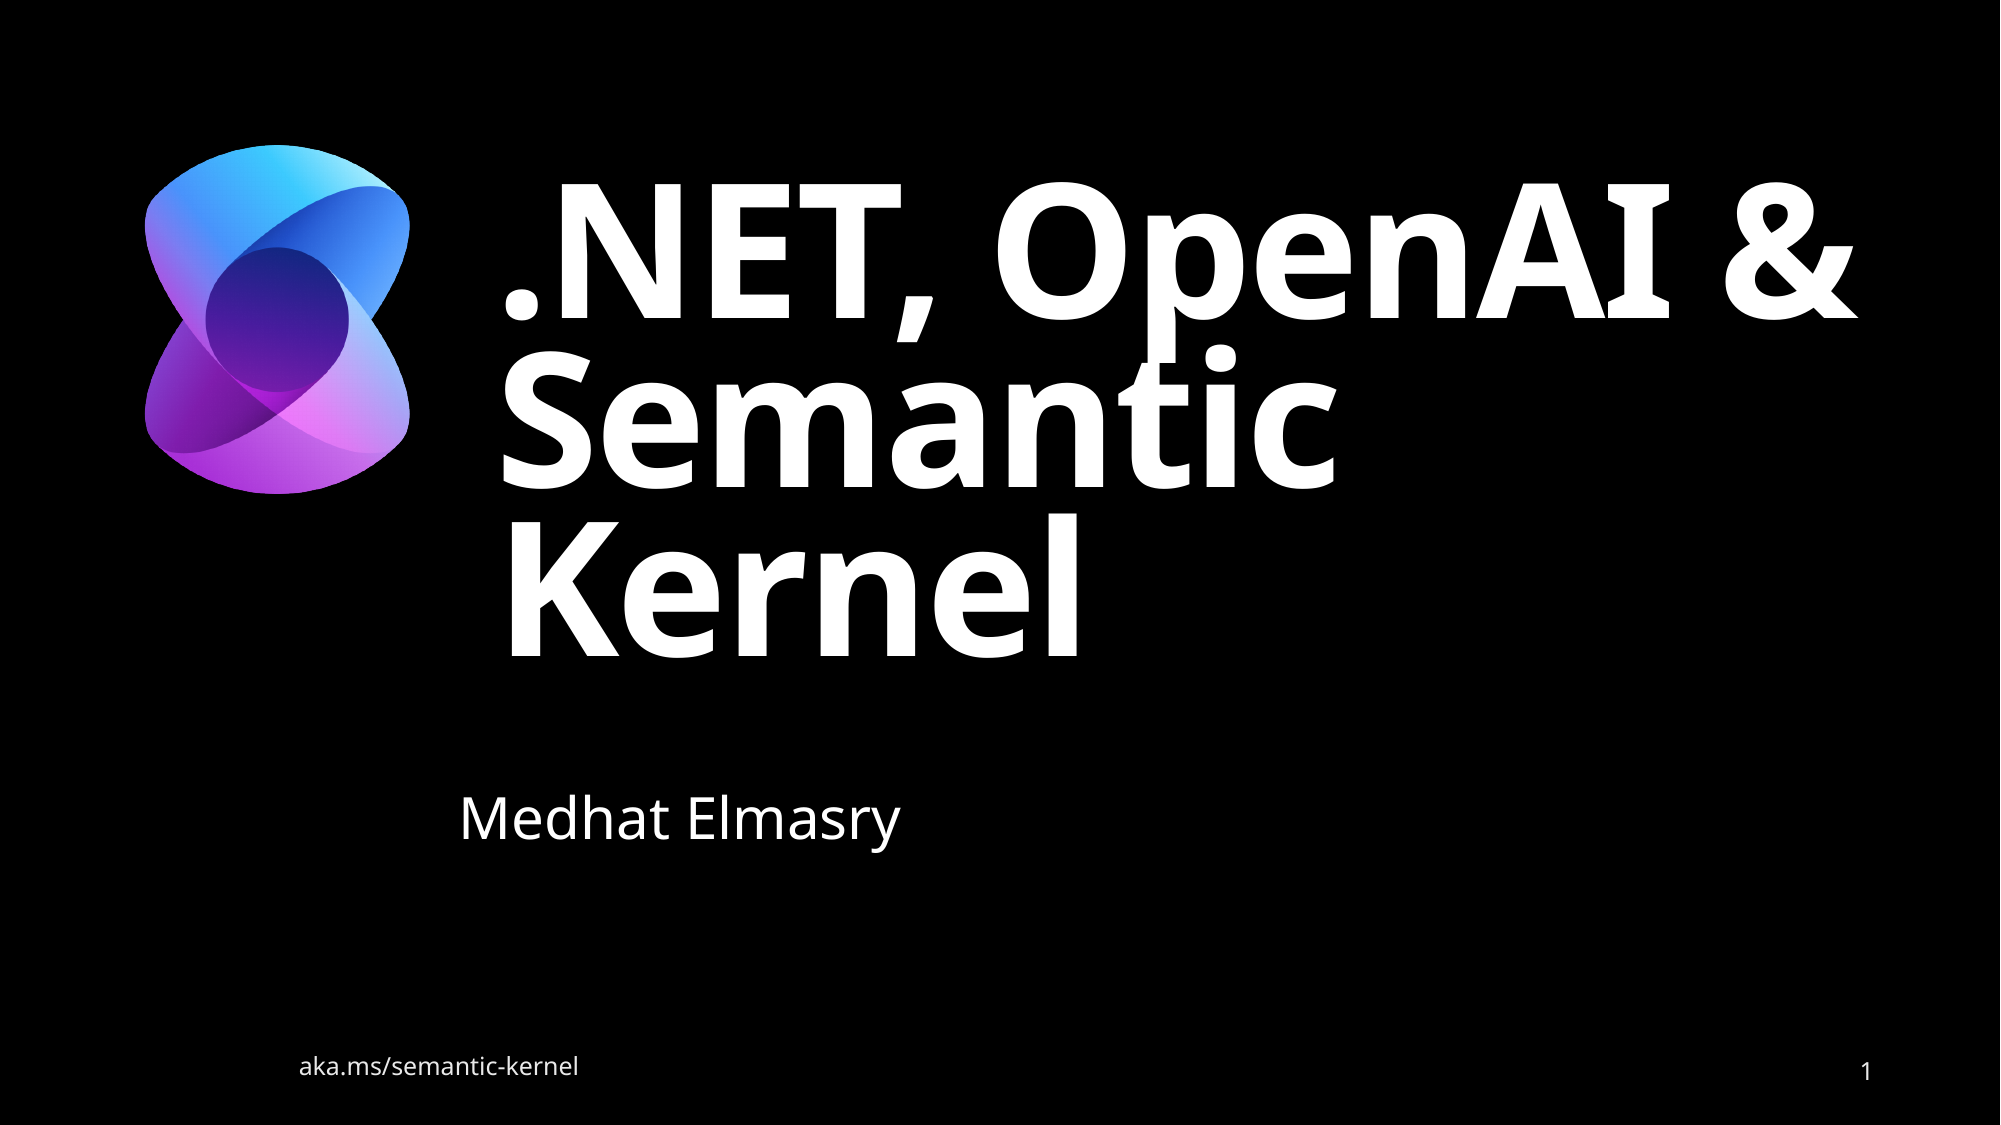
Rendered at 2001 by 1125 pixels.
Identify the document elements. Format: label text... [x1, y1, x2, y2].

footer aka.ms/semantic-kernel [104, 1042, 780, 1103]
slide_number 1 [1438, 1042, 1889, 1103]
text_box Medhat Elmasry [431, 771, 937, 919]
picture [104, 144, 450, 494]
title .NET, OpenAI & Semantic Kernel [480, 176, 1942, 505]
